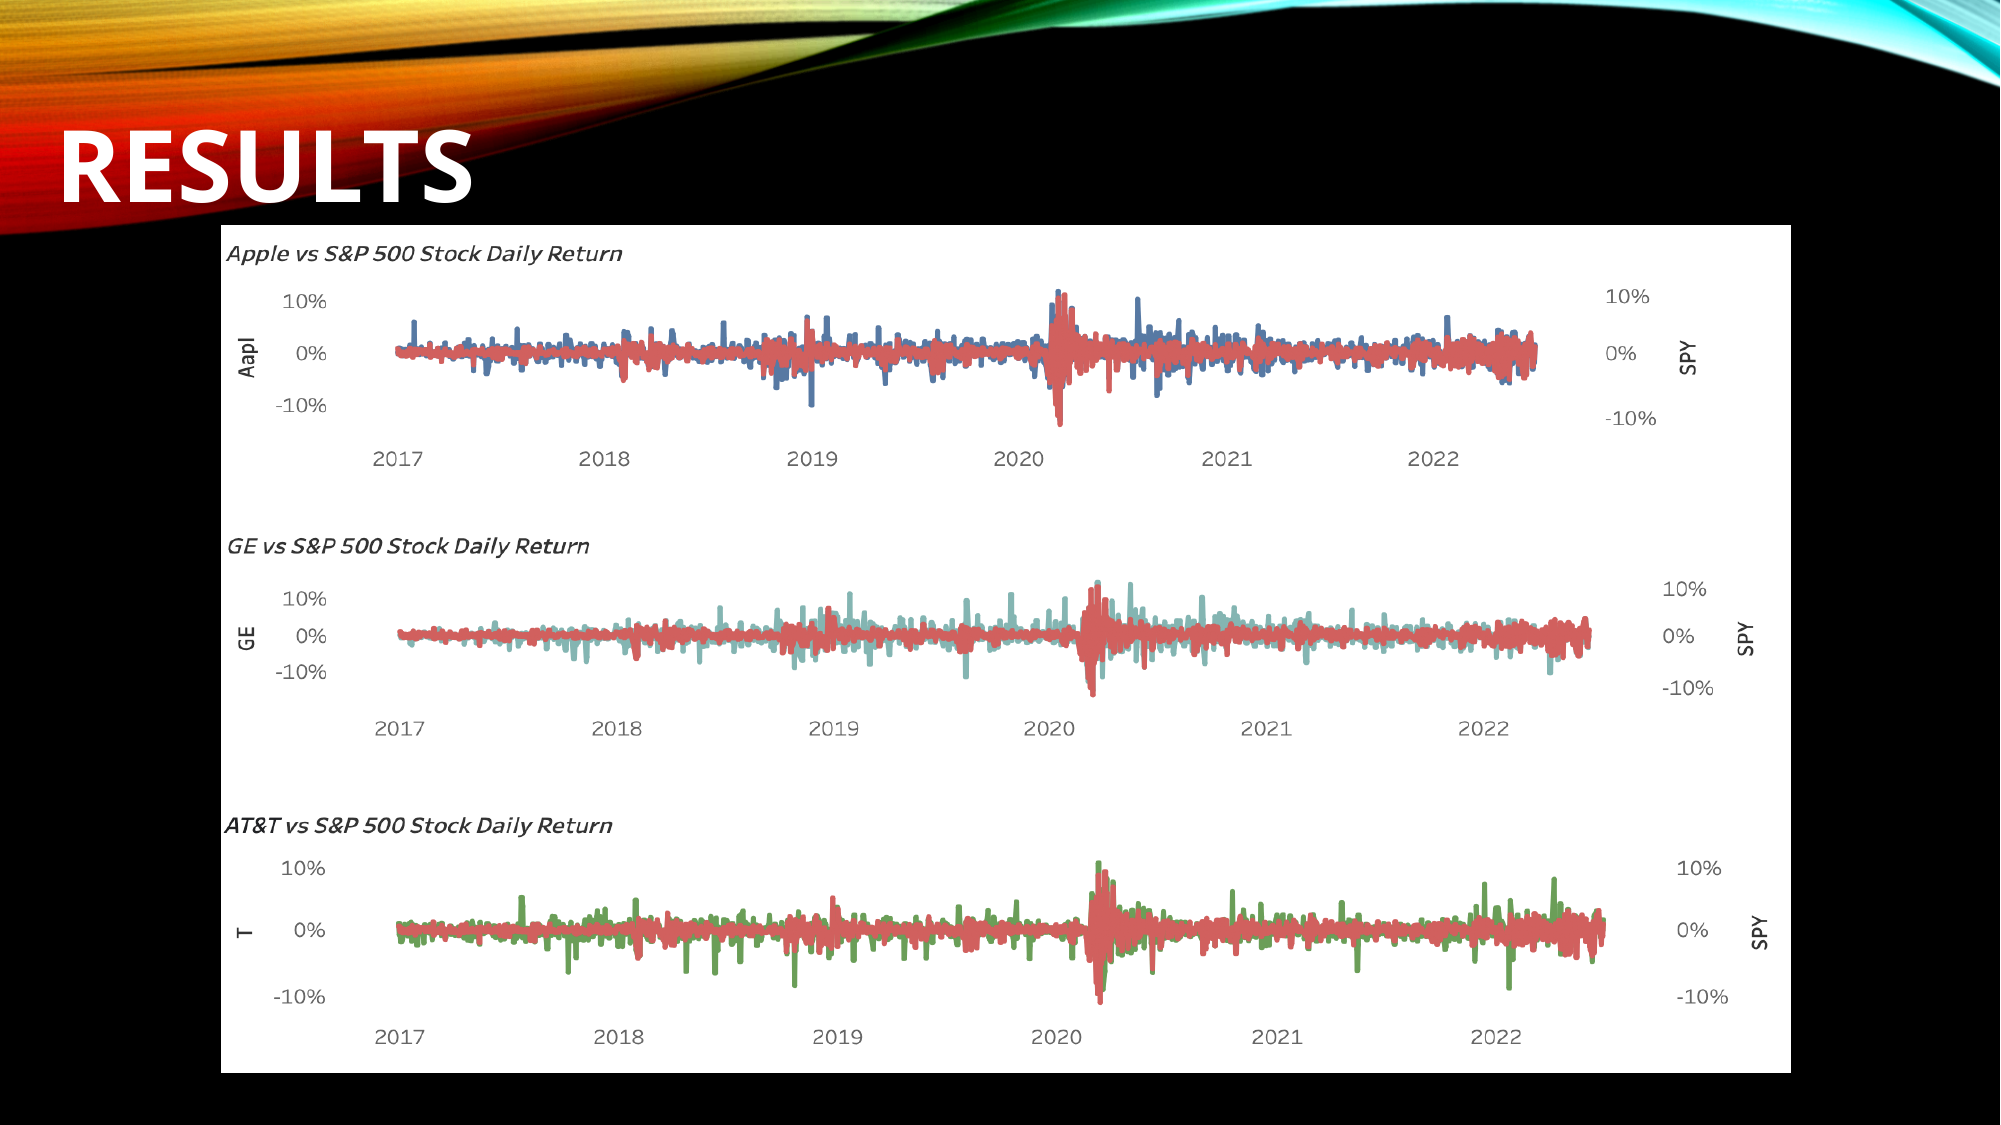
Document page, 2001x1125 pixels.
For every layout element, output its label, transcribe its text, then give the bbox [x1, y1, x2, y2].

text_box RESULTS [40, 35, 514, 288]
picture [0, 0, 2000, 1073]
